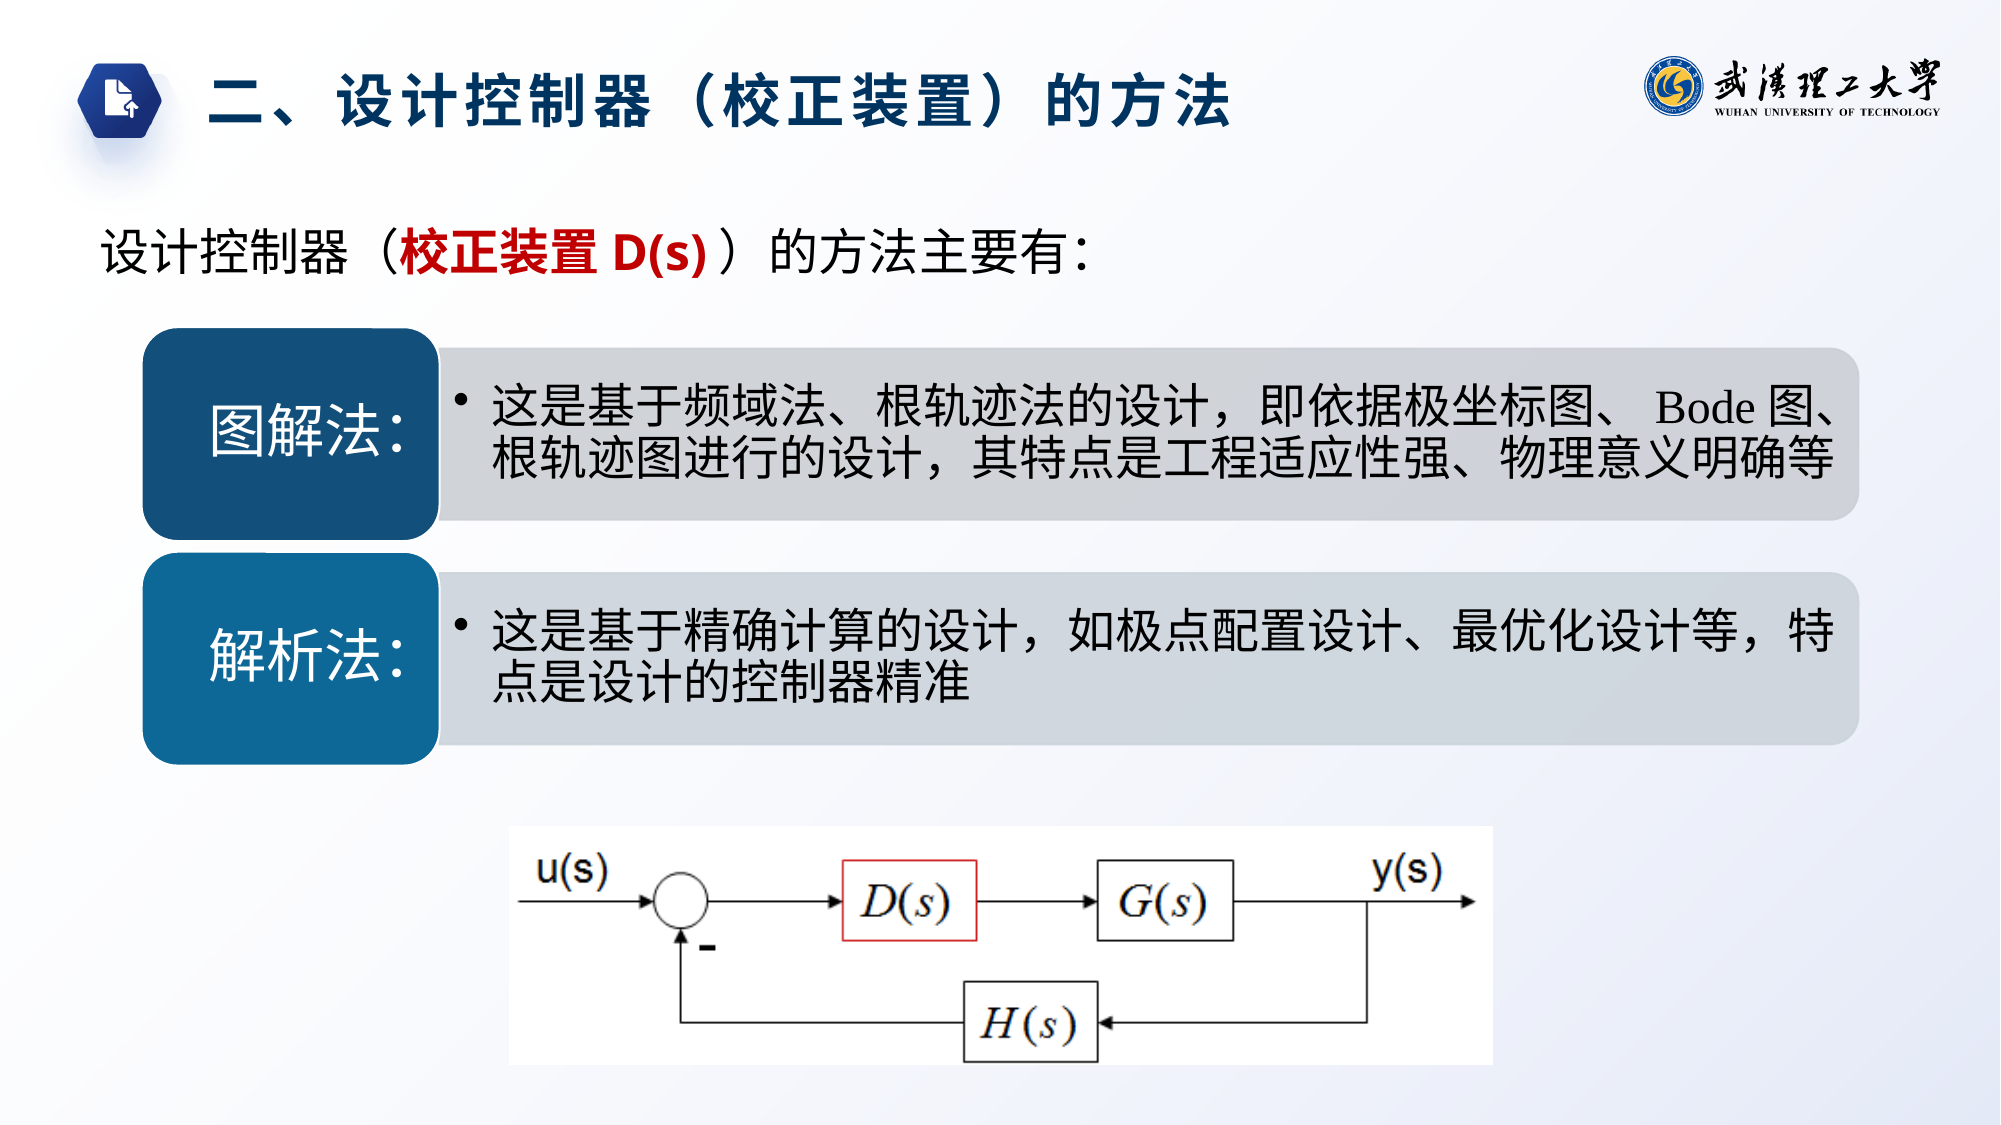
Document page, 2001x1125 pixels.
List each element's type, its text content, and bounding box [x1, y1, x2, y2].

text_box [84, 327, 1916, 766]
text_box 设计控制器（校正装置D(s)）的方法主要有： [84, 182, 1916, 288]
picture [0, 0, 2000, 1125]
list 二、设计控制器（校正装置）的方法 [191, 56, 1624, 143]
